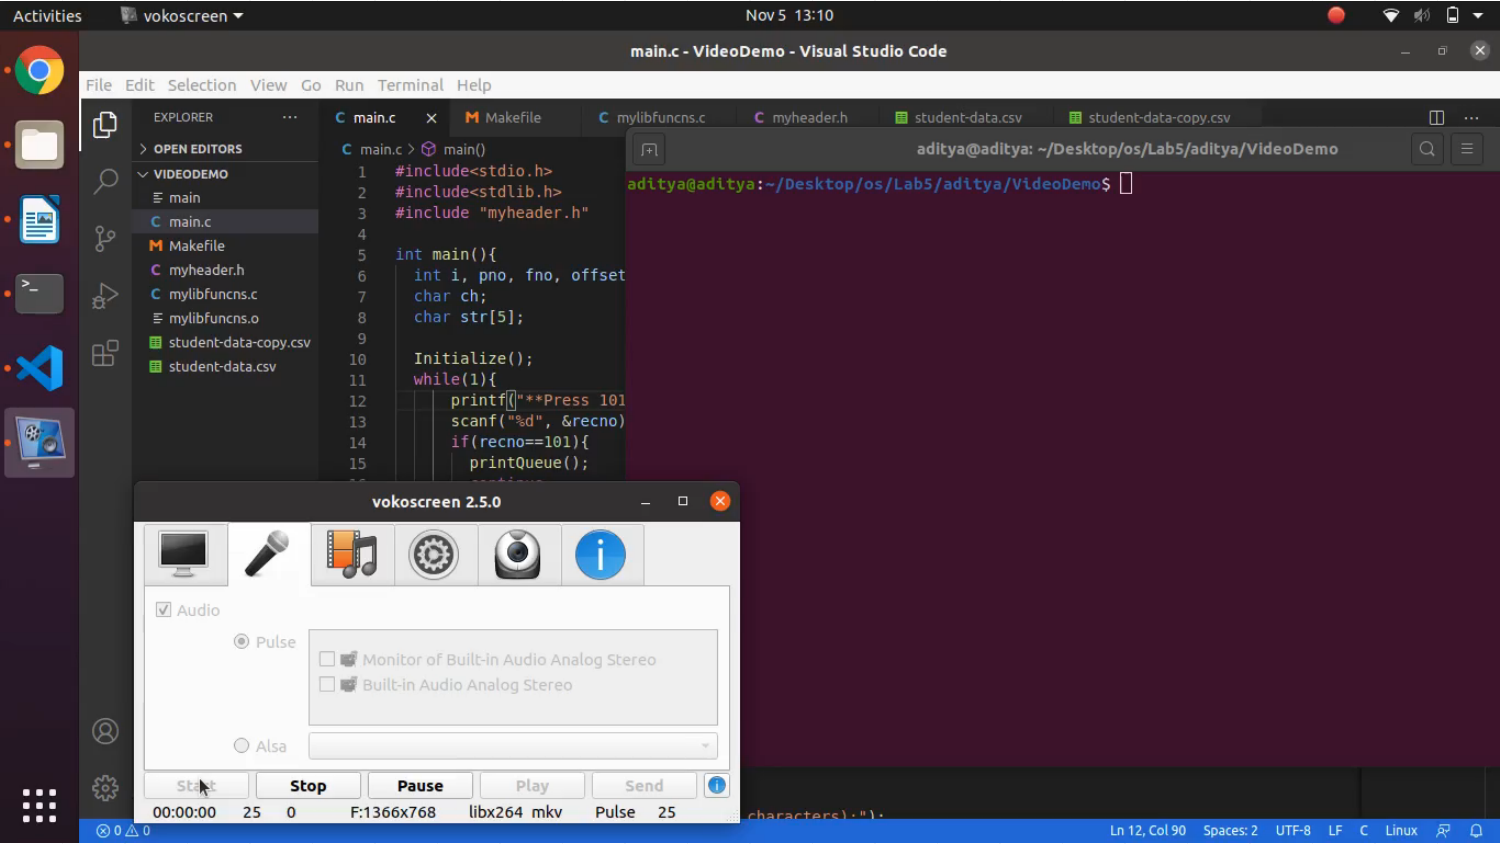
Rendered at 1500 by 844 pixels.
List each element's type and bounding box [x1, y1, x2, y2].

text_box [0, 0, 1500, 844]
